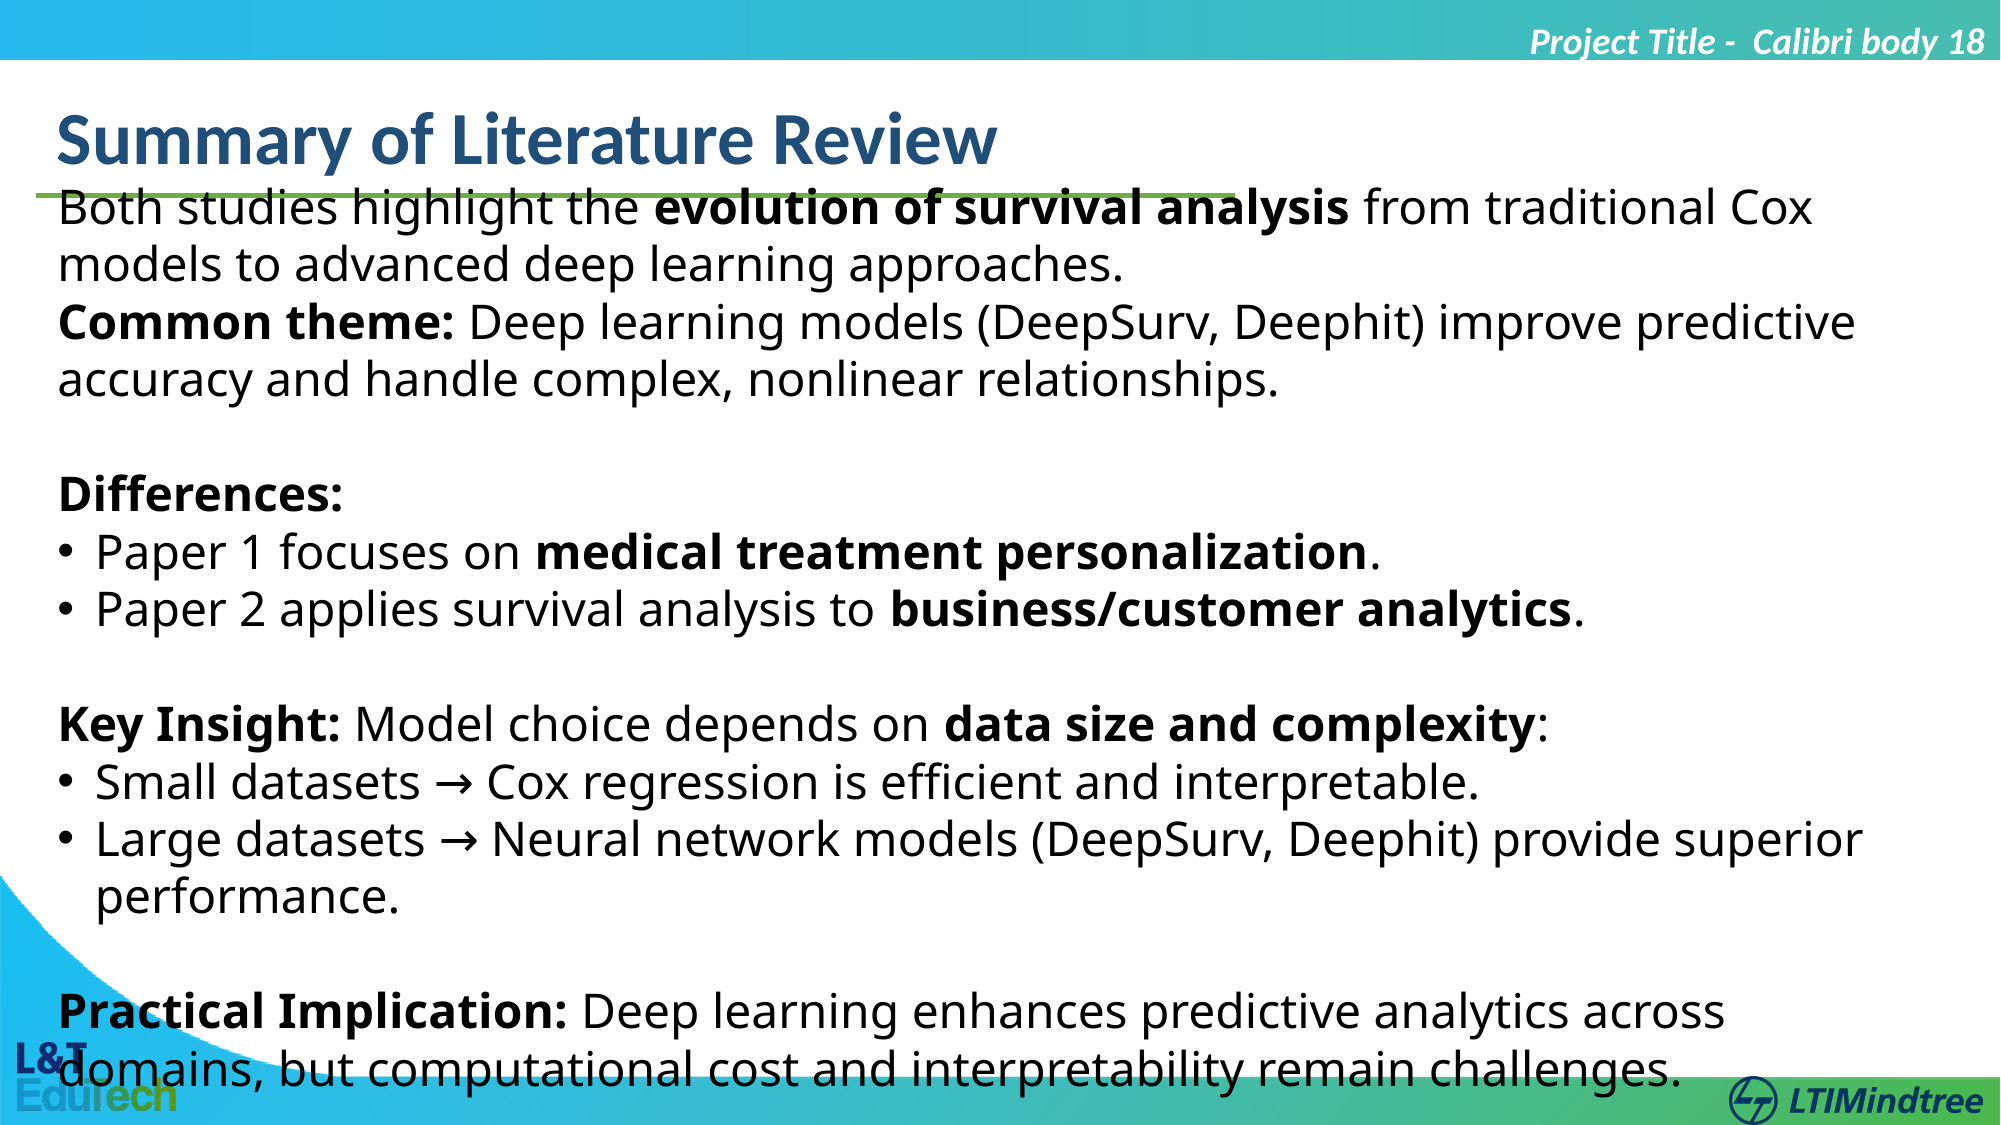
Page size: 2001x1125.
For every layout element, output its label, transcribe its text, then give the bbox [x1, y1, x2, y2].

picture [0, 875, 2000, 1125]
text_box Project Title - Calibri body 18 [999, 9, 2000, 114]
text_box Summary of Literature Review [41, 82, 999, 188]
list Both studies highlight the evolution of survival analysis from traditional Cox models to advanced deep learning approaches. Common theme: Deep learning models (DeepSurv, Deephit) improve predictive accuracy and handle complex, nonlinear relationships. Differences: Paper 1 focuses on medical treatment personalization. Paper 2 applies survival analysis to business/customer analytics. Key Insight: Model choice depends on data size and complexity: Small datasets → Cox regression is efficient and interpretable. Large datasets → Neural network models (DeepSurv, Deephit) provide superior performance. Practical Implication: Deep learning enhances predictive analytics across domains, but computational cost and interpretability remain challenges. [42, 111, 1964, 1104]
